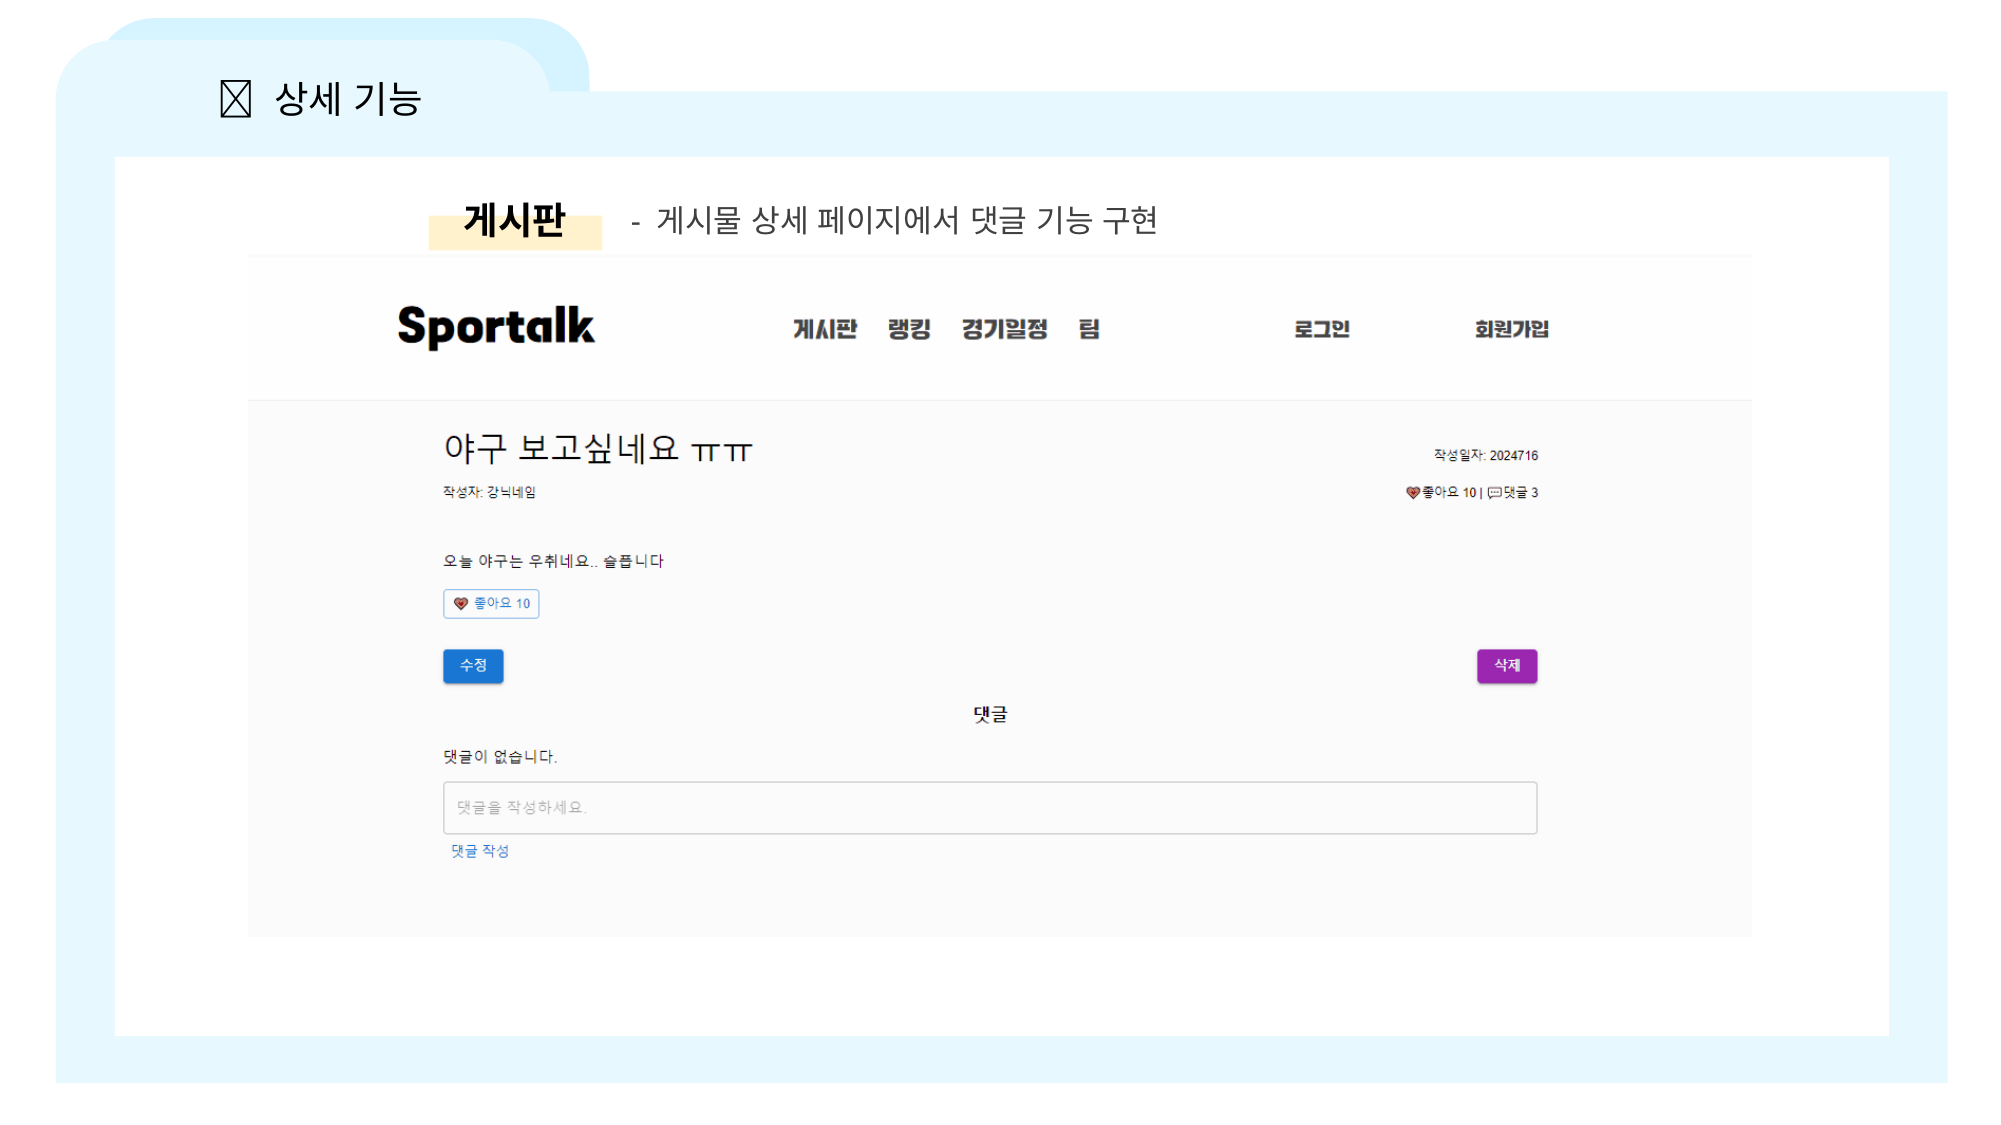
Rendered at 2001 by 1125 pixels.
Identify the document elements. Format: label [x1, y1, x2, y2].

text_box [416, 178, 615, 261]
text_box [55, 18, 1948, 1084]
picture [247, 254, 1752, 937]
